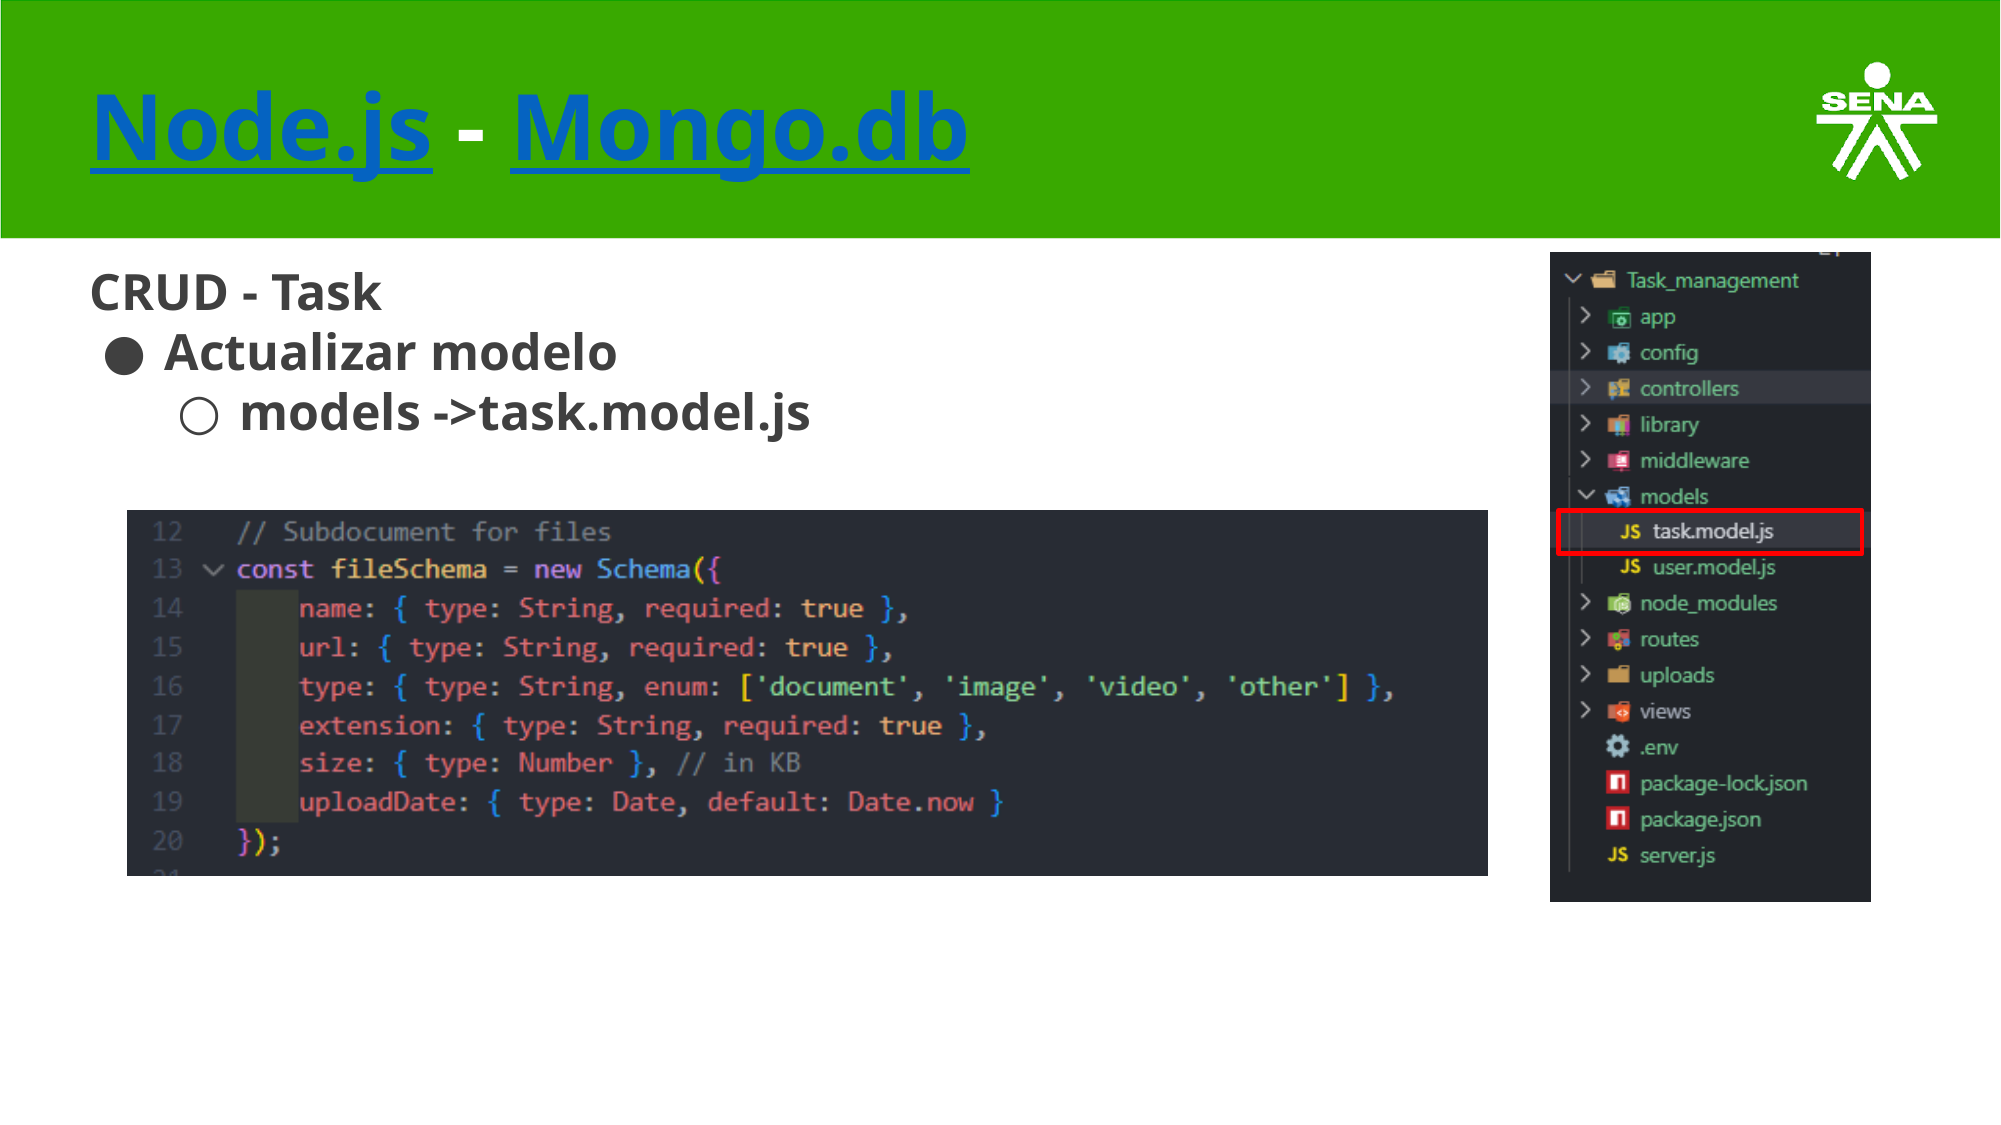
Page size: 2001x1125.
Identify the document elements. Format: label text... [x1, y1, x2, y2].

text_box CRUD - Task Actualizar modelo models ->task.model.js [74, 252, 1753, 1036]
picture [0, 0, 2001, 1125]
title Node.js - Mongo.db [74, 18, 1800, 236]
